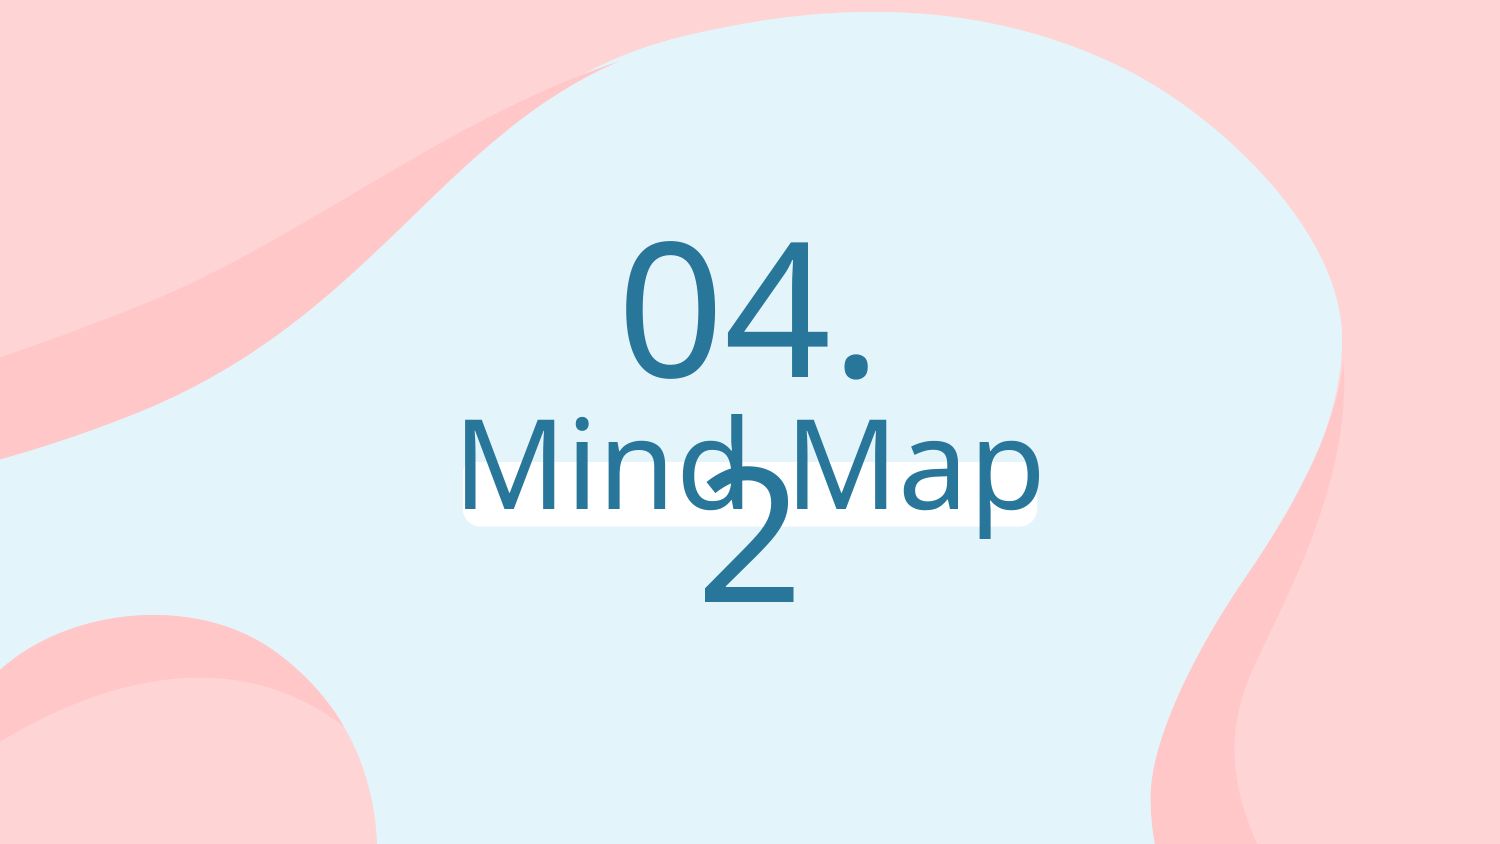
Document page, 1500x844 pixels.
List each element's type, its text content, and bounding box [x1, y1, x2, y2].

text_box [462, 495, 1038, 527]
title Mind Map [229, 423, 1271, 495]
title 04.2 [563, 175, 937, 347]
